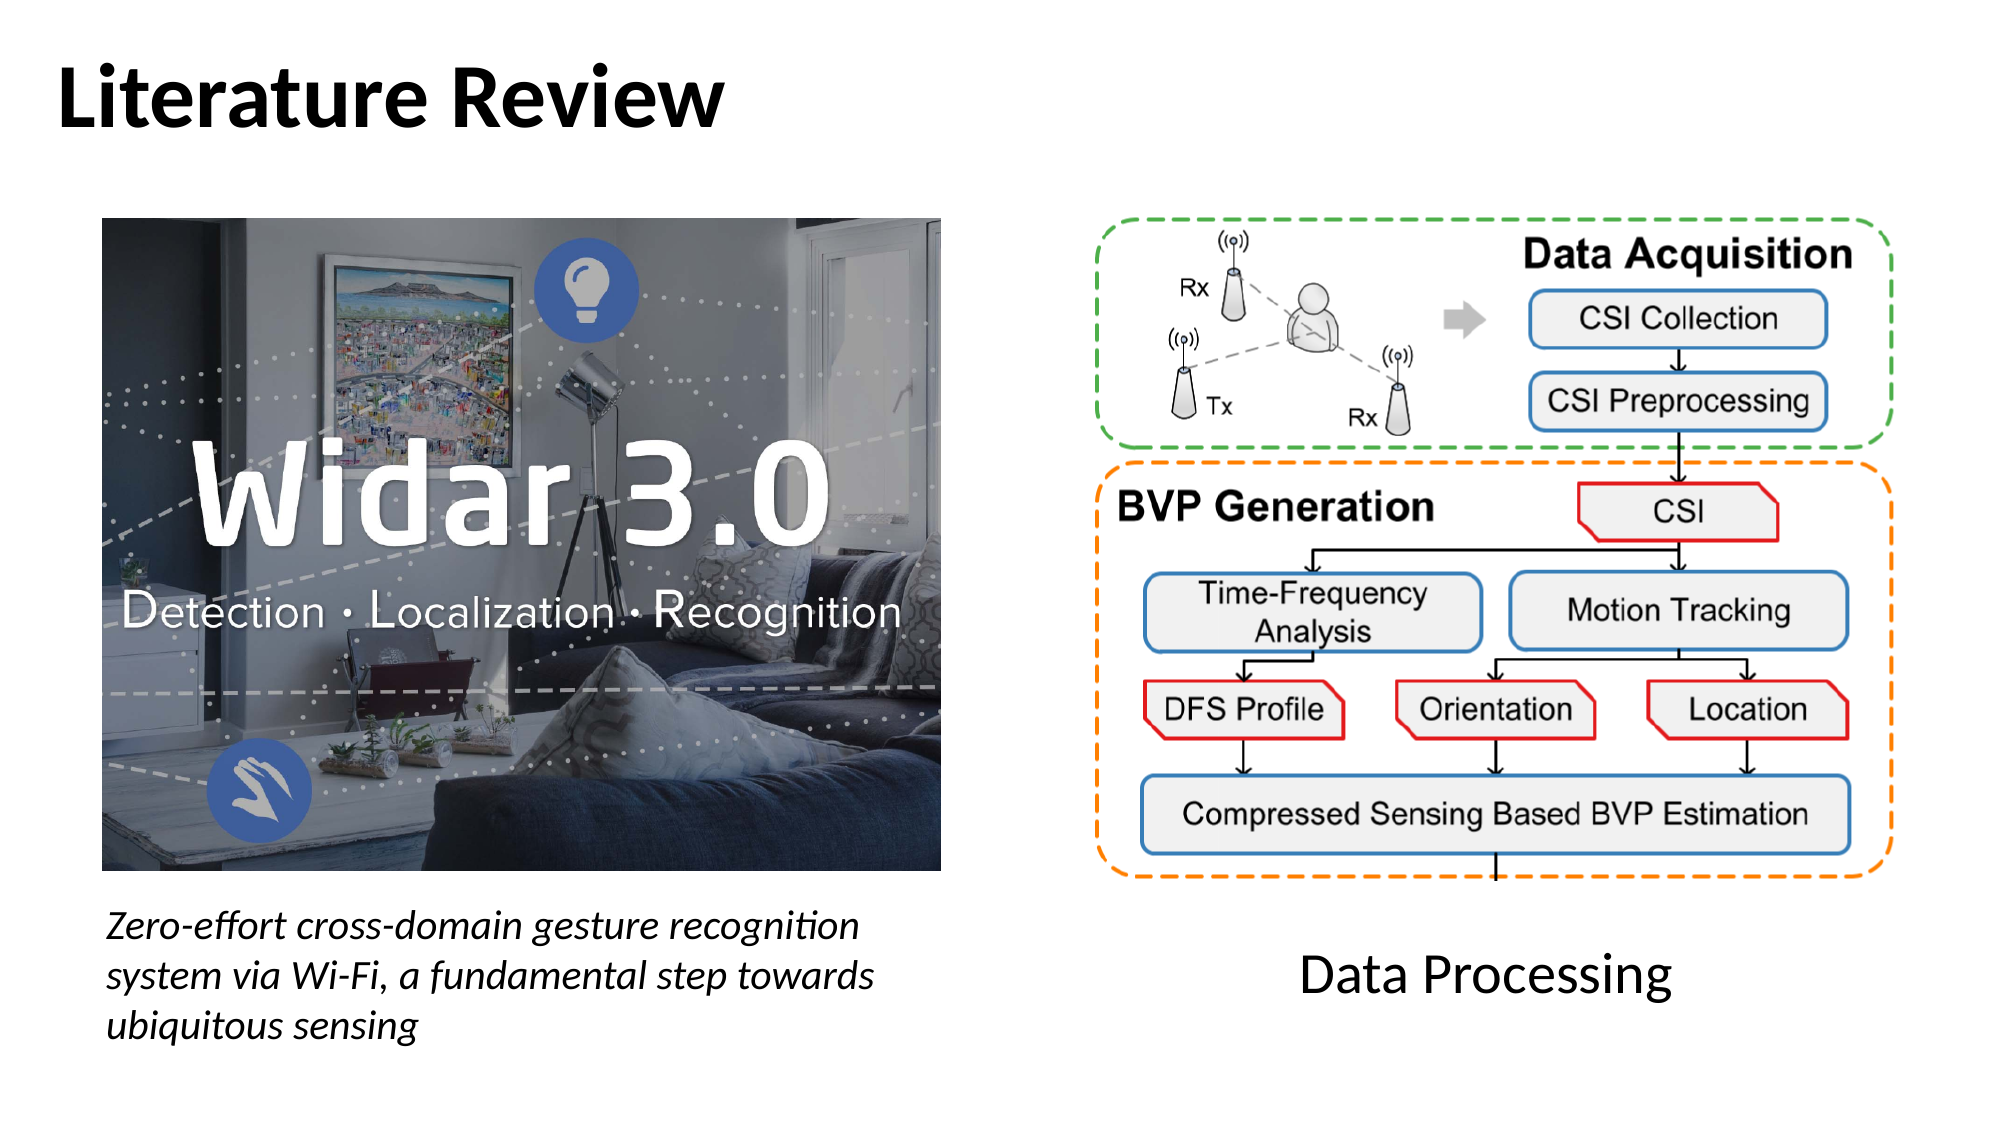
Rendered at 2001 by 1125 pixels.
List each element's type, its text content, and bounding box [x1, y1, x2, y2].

text_box Literature Review [43, 28, 1870, 154]
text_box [1055, 191, 1917, 1020]
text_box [91, 219, 952, 1057]
